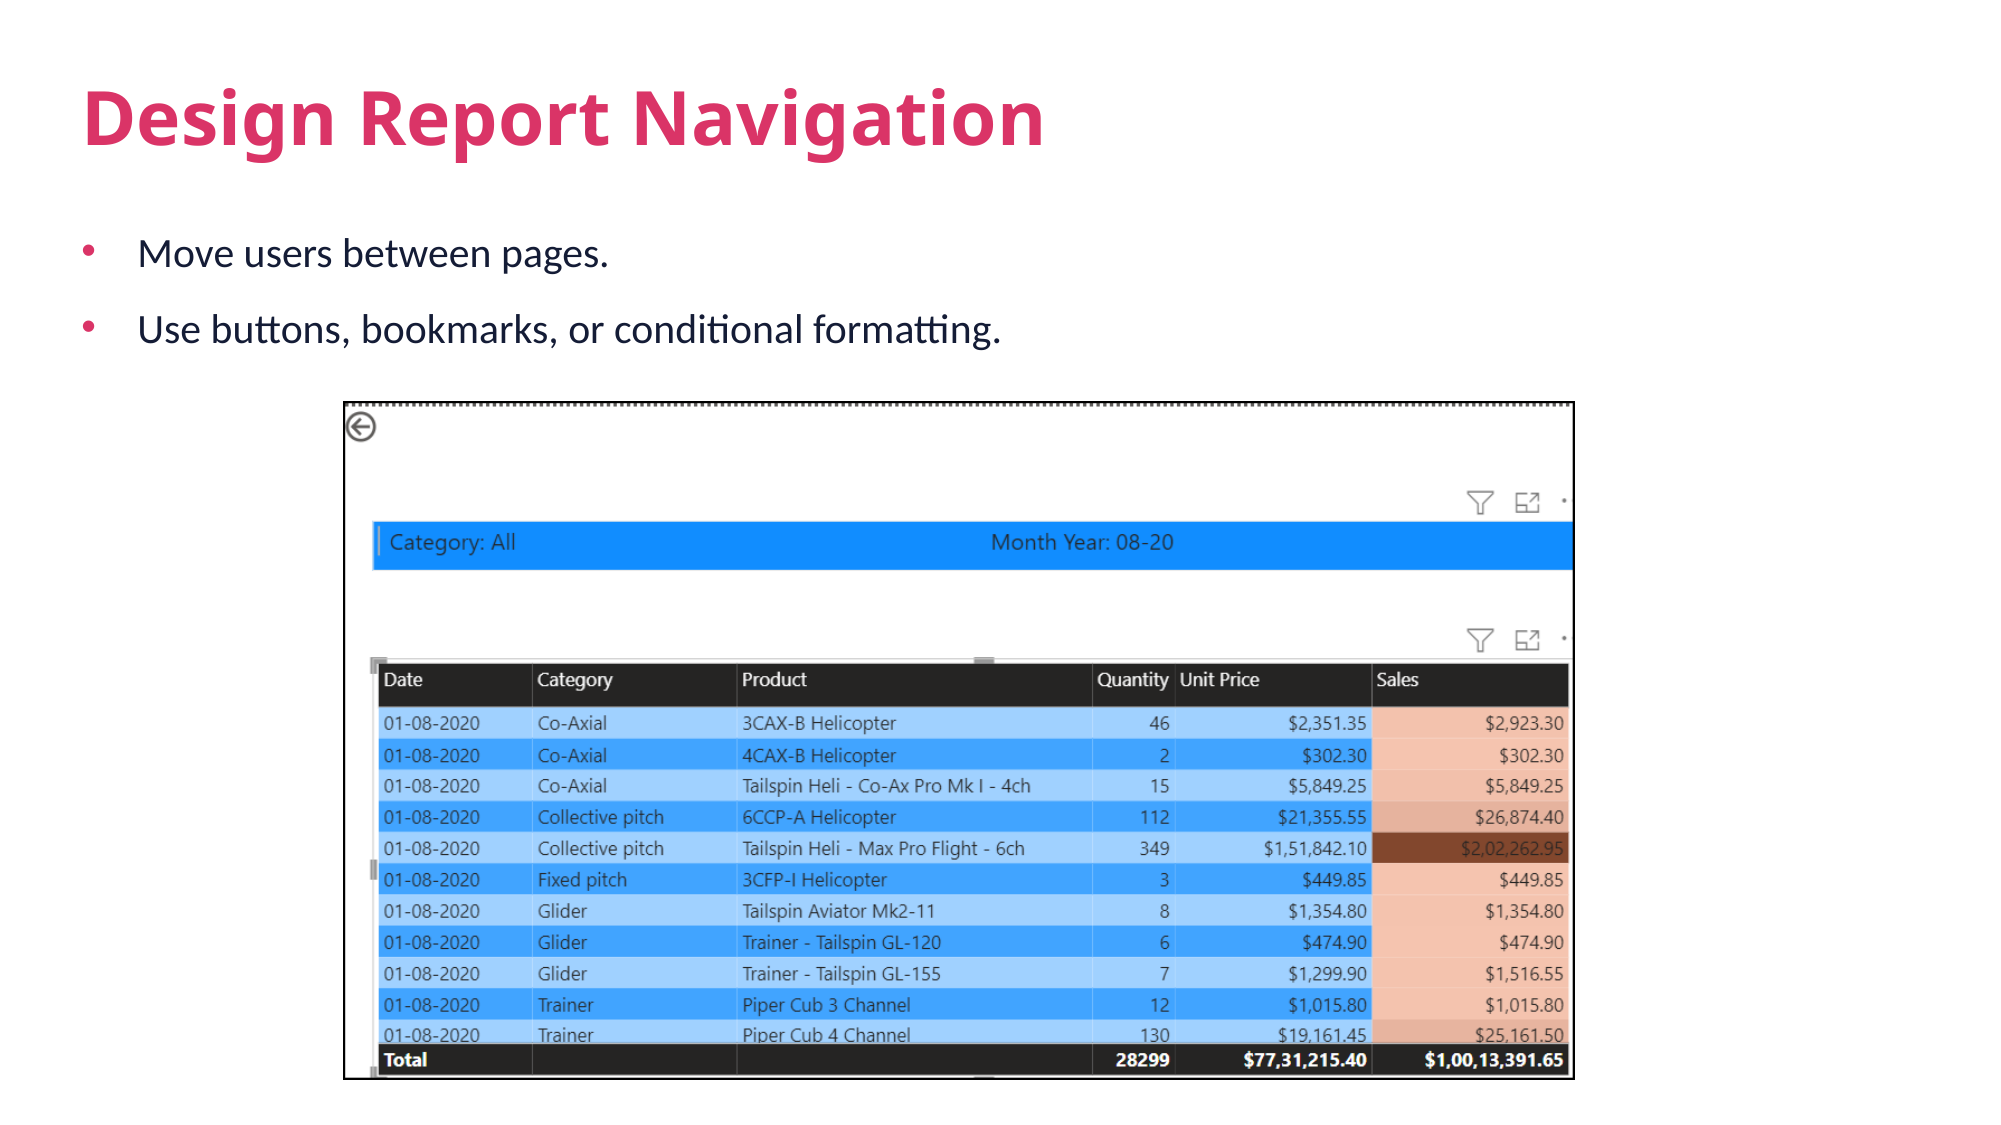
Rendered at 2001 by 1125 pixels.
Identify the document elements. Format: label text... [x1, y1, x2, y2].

list Move users between pages. Use buttons, bookmarks, or conditional formatting. [81, 220, 1919, 1019]
picture [343, 401, 1575, 1080]
title Design Report Navigation [81, 73, 1919, 185]
